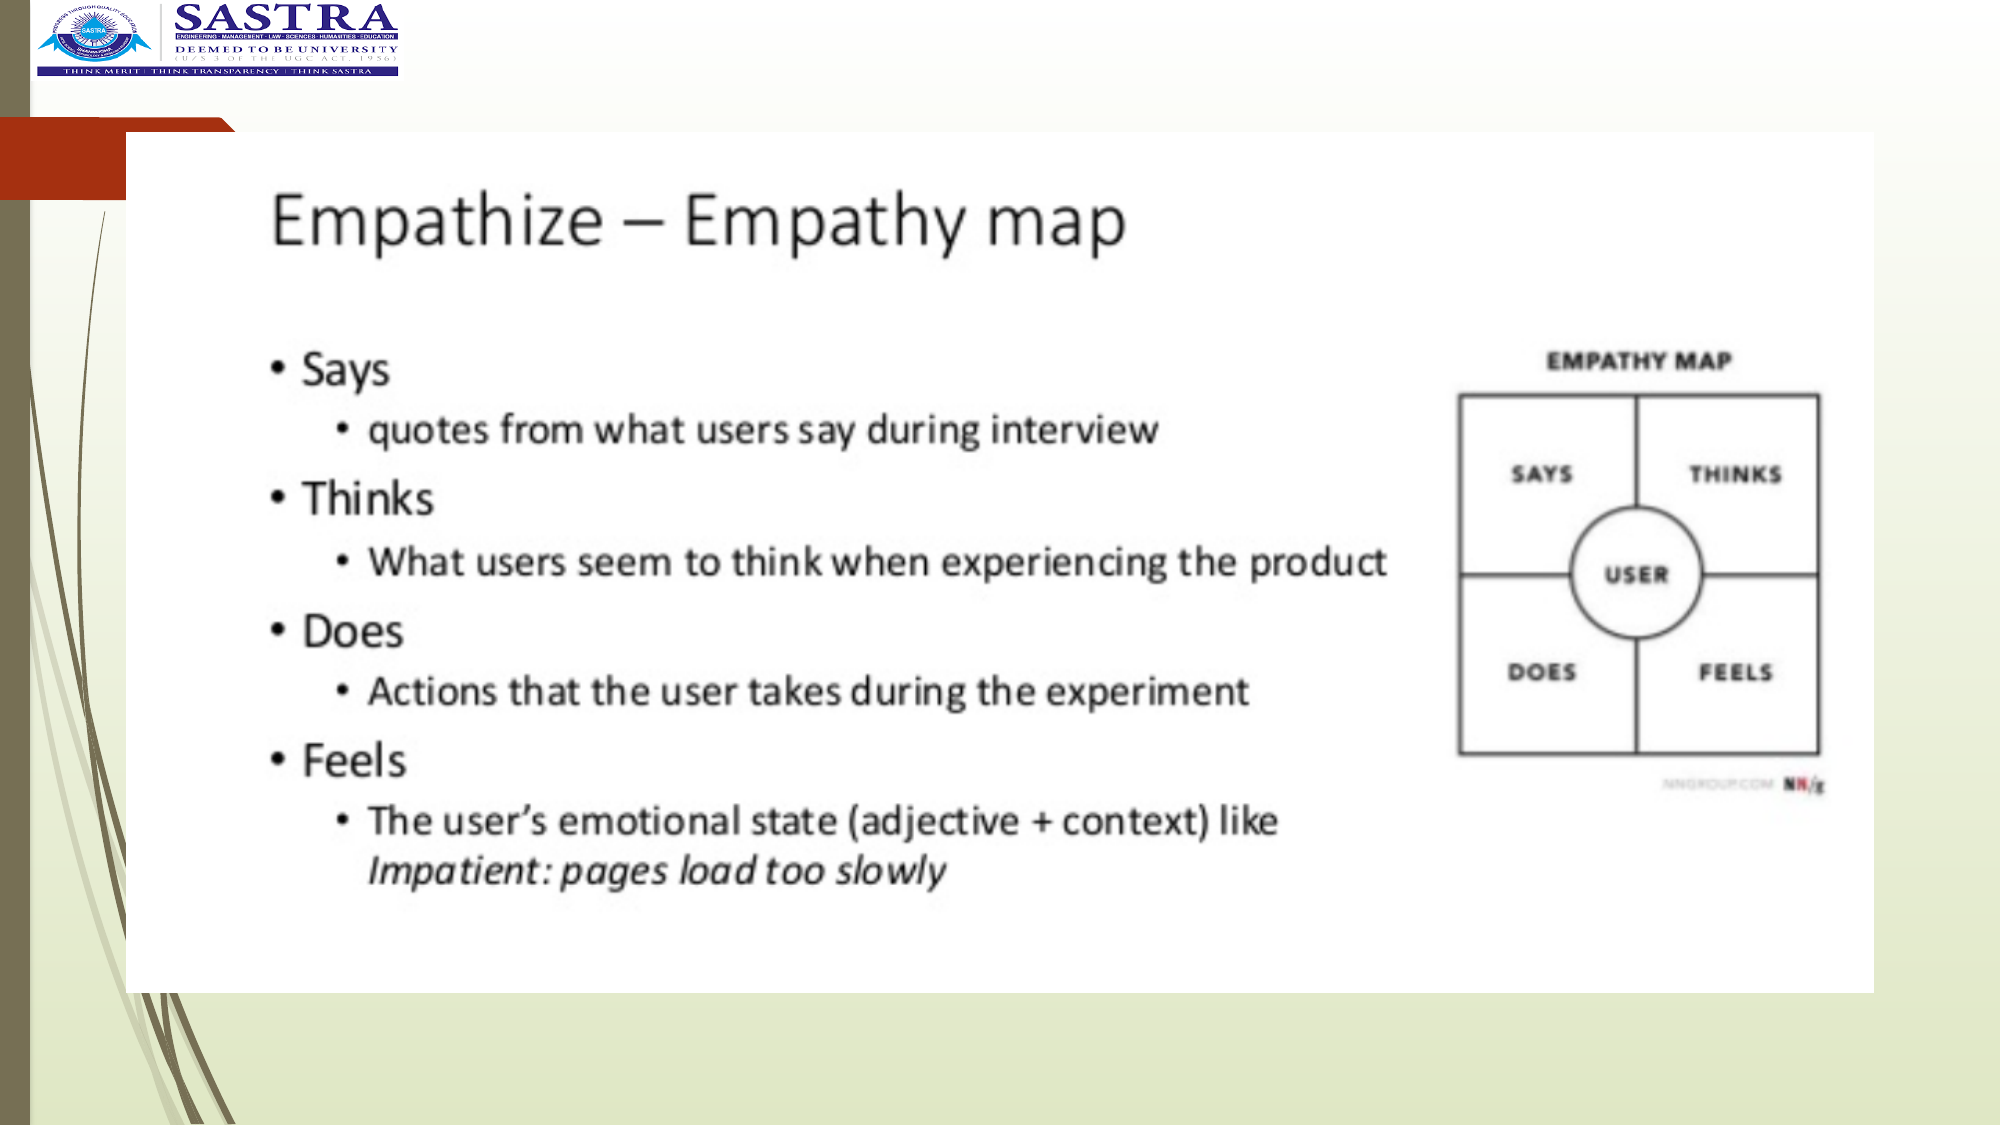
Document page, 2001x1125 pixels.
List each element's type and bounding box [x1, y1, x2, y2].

picture [31, 0, 404, 81]
picture [126, 132, 1874, 993]
